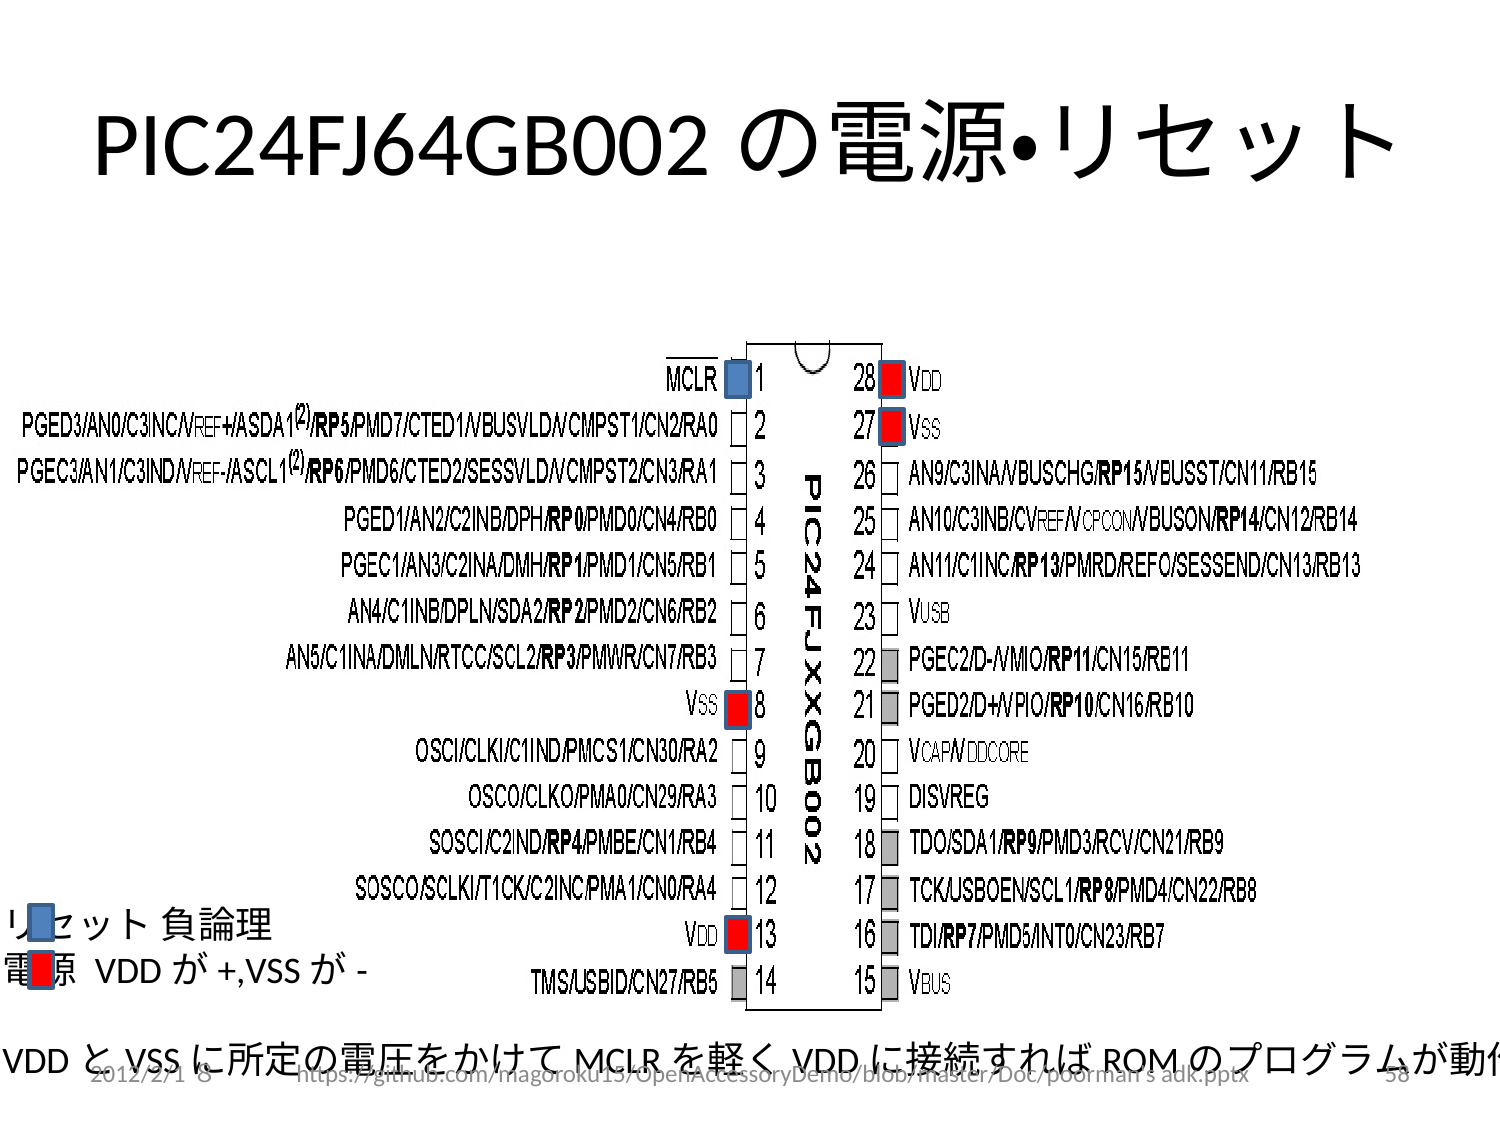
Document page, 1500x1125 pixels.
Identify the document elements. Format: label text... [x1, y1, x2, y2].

title PIC24FJ64GB002の電源・リセット [75, 45, 1425, 233]
slide_number 58 [1387, 1042, 1425, 1103]
text_box リセット 負論理 電源 VDDが+,VSSが- VDDとVSSに所定の電圧をかけてMCLRを軽くVDDに接続すればROMのプログラムが動作 [1392, 893, 1500, 1088]
picture [4, 231, 1389, 1095]
